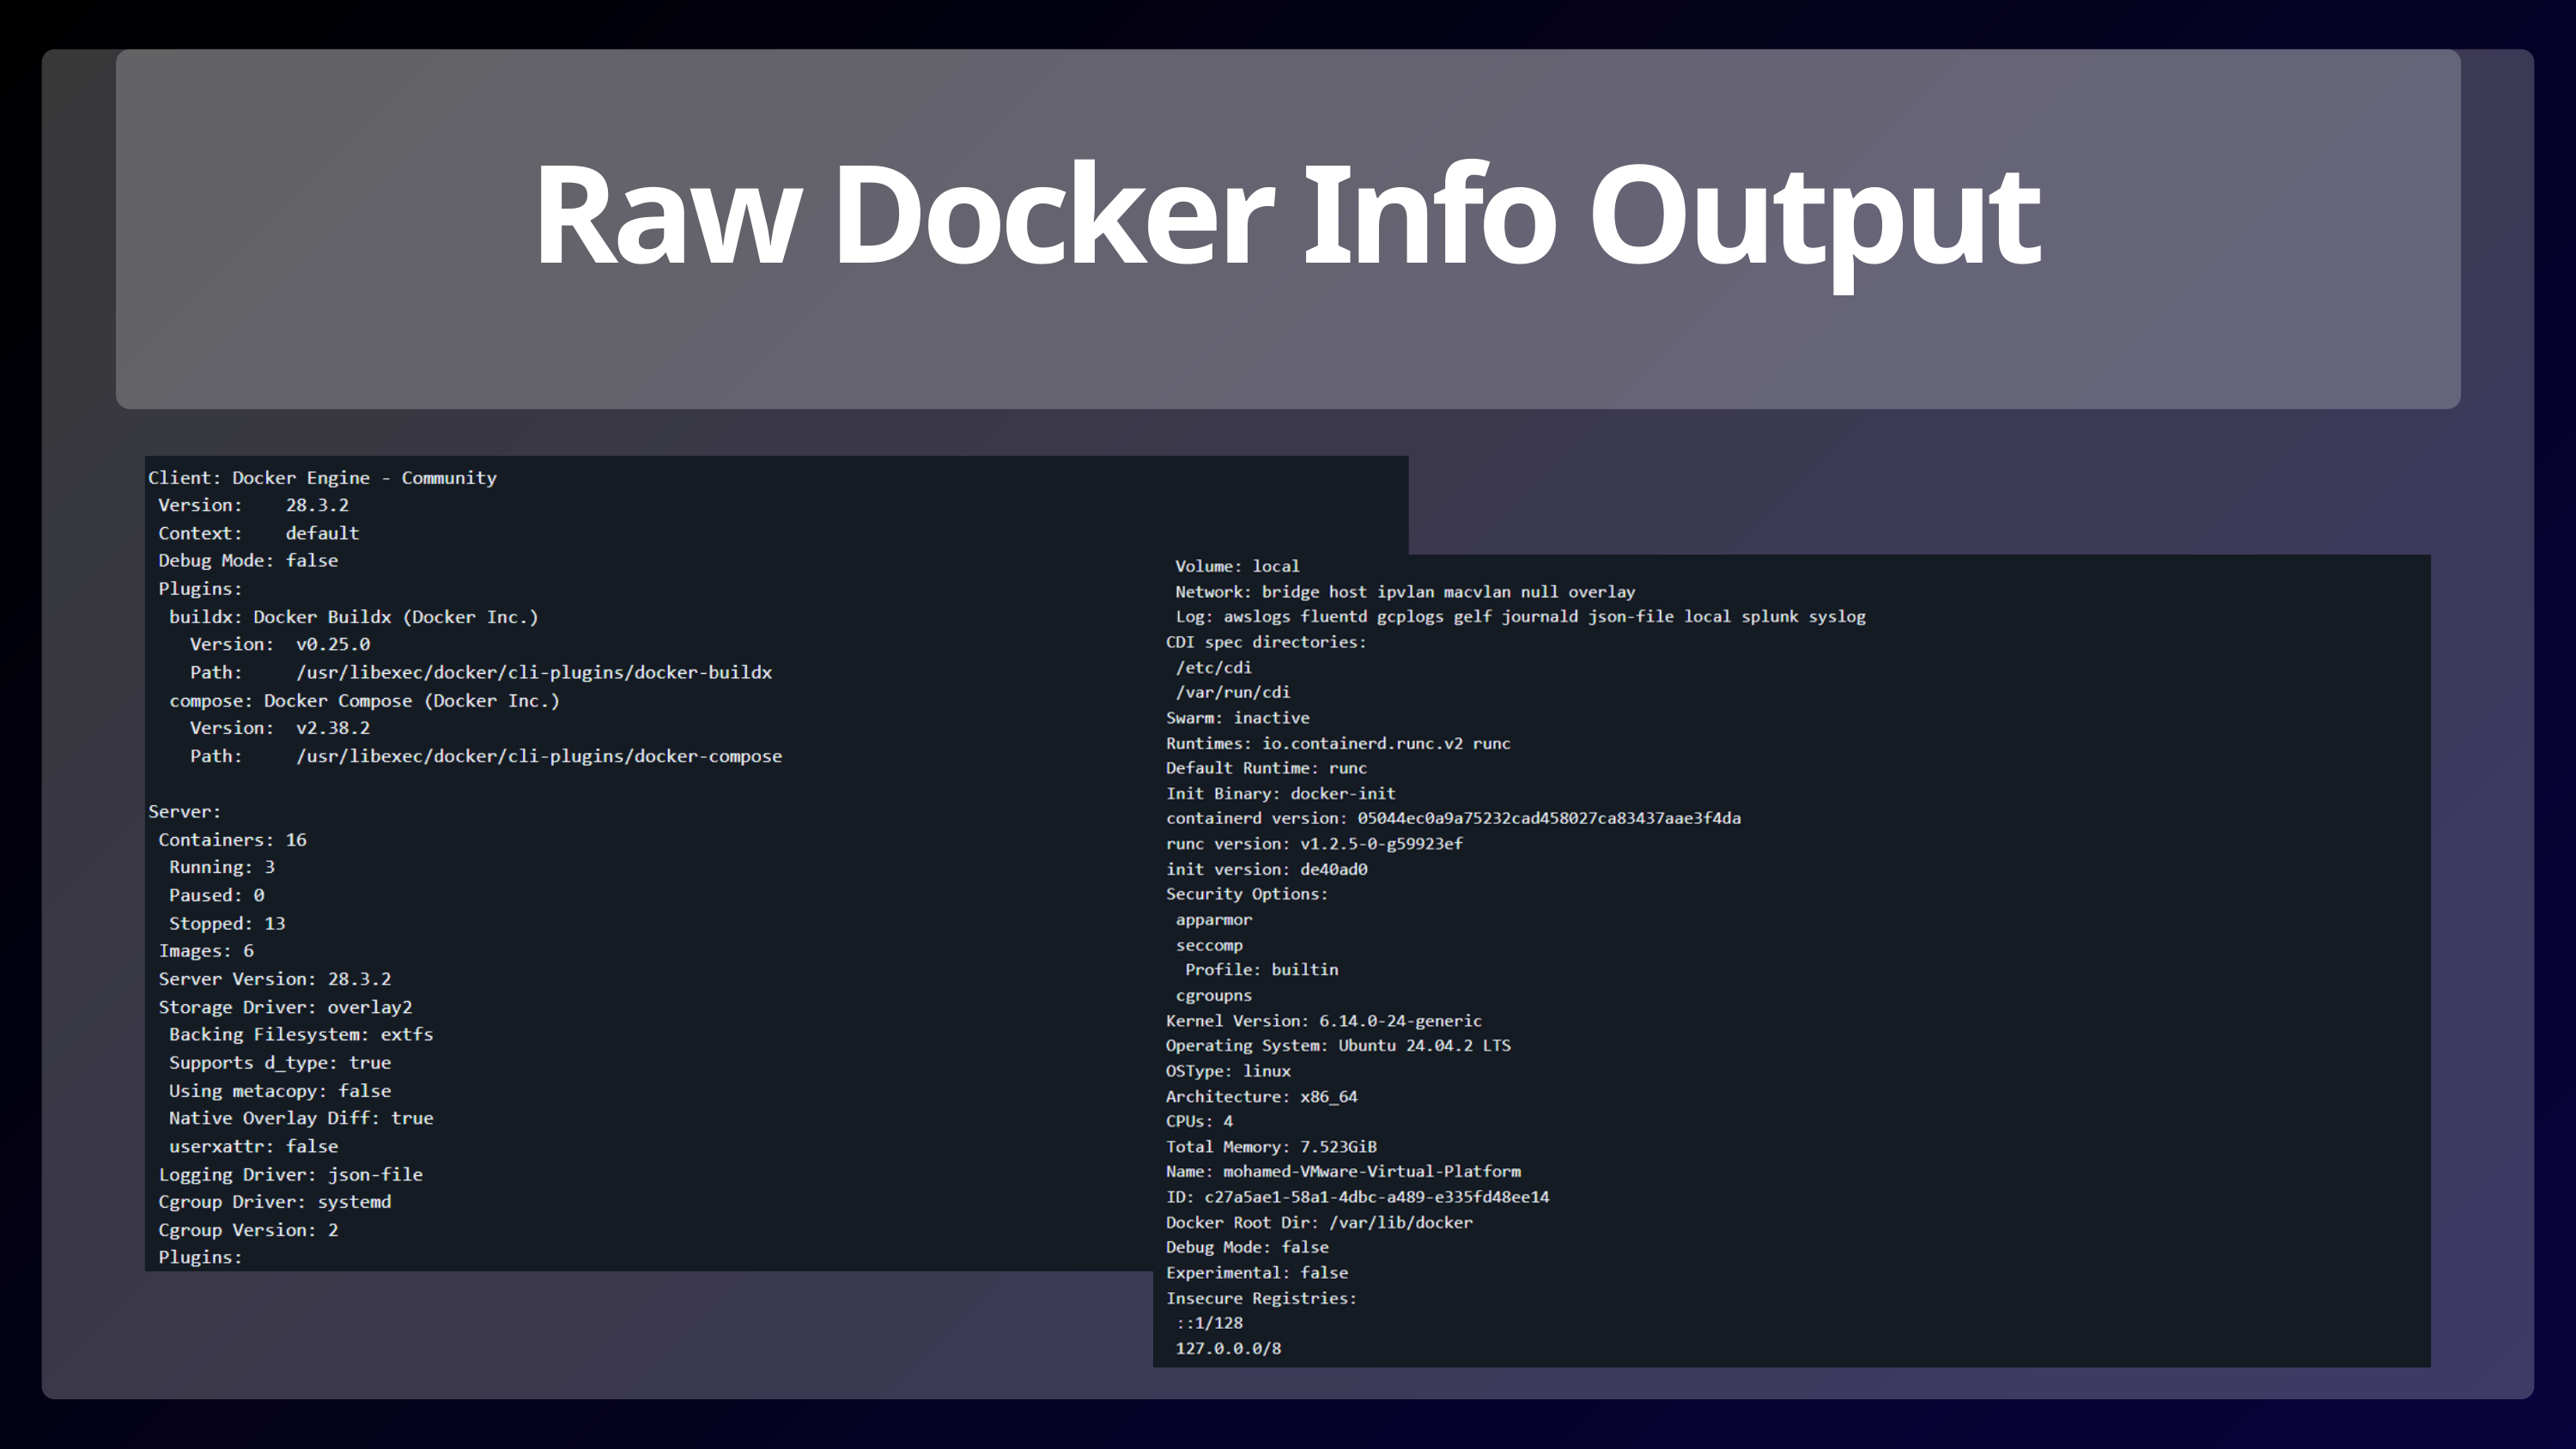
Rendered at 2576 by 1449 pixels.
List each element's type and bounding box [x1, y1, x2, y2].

text_box [115, 49, 2462, 409]
text_box [41, 49, 2535, 1400]
